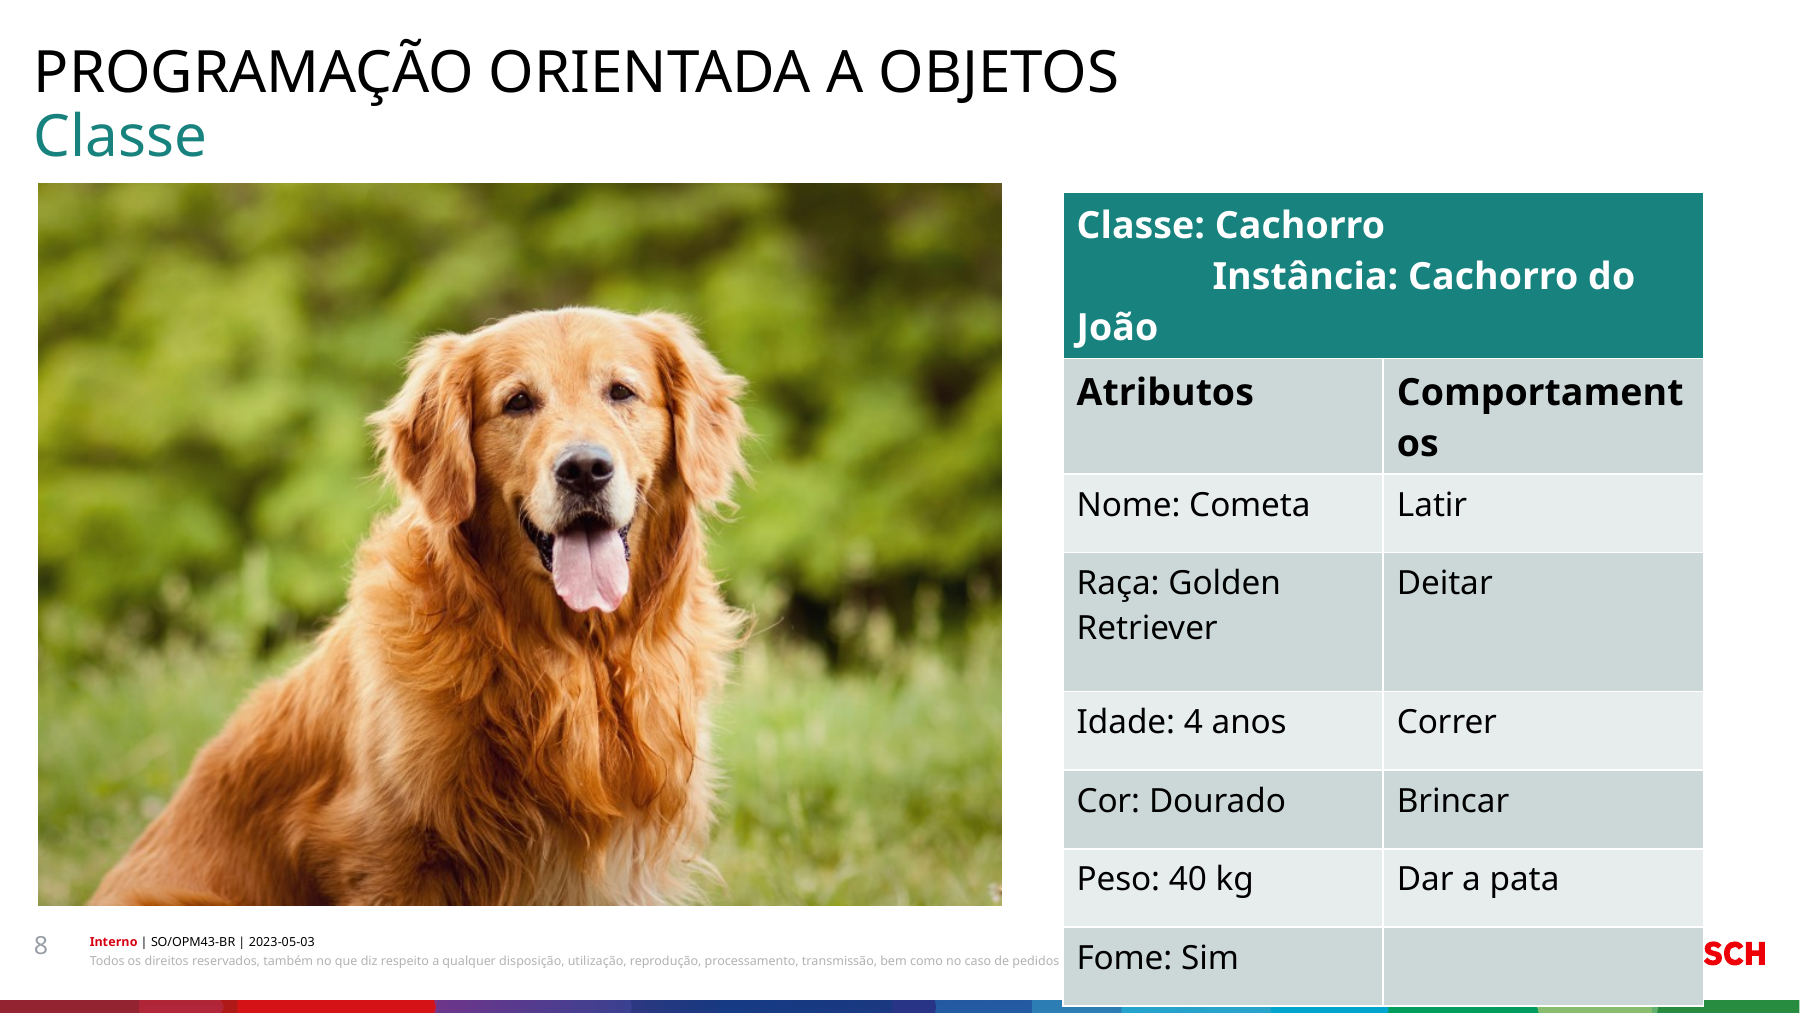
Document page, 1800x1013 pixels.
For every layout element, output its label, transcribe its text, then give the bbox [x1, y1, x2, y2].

table_cell Brincar [1384, 771, 1703, 848]
table_cell Comportamentos [1384, 359, 1703, 473]
table_cell Cor: Dourado [1064, 771, 1382, 848]
table_cell Nome: Cometa [1064, 475, 1382, 552]
table_cell Idade: 4 anos [1064, 692, 1382, 769]
slide_number 8 [33, 929, 81, 997]
table_cell Correr [1384, 692, 1703, 769]
list PROGRAMAÇÃO ORIENTADA A OBJETOS [33, 42, 1766, 107]
table_cell [1384, 928, 1703, 1005]
table_cell Fome: Sim [1064, 928, 1382, 1005]
table_cell Atributos [1064, 359, 1382, 473]
table_cell Dar a pata [1384, 850, 1703, 926]
picture [0, 1000, 1270, 1013]
picture [38, 183, 1003, 906]
table_cell Deitar [1384, 553, 1703, 691]
table_cell Latir [1384, 475, 1703, 552]
picture [1388, 1000, 1800, 1013]
table_header Classe: Cachorro Instância: Cachorro do João [1064, 193, 1703, 358]
table_cell Raça: Golden Retriever [1064, 553, 1382, 691]
table_cell Peso: 40 kg [1064, 850, 1382, 926]
title Classe [33, 107, 1766, 171]
